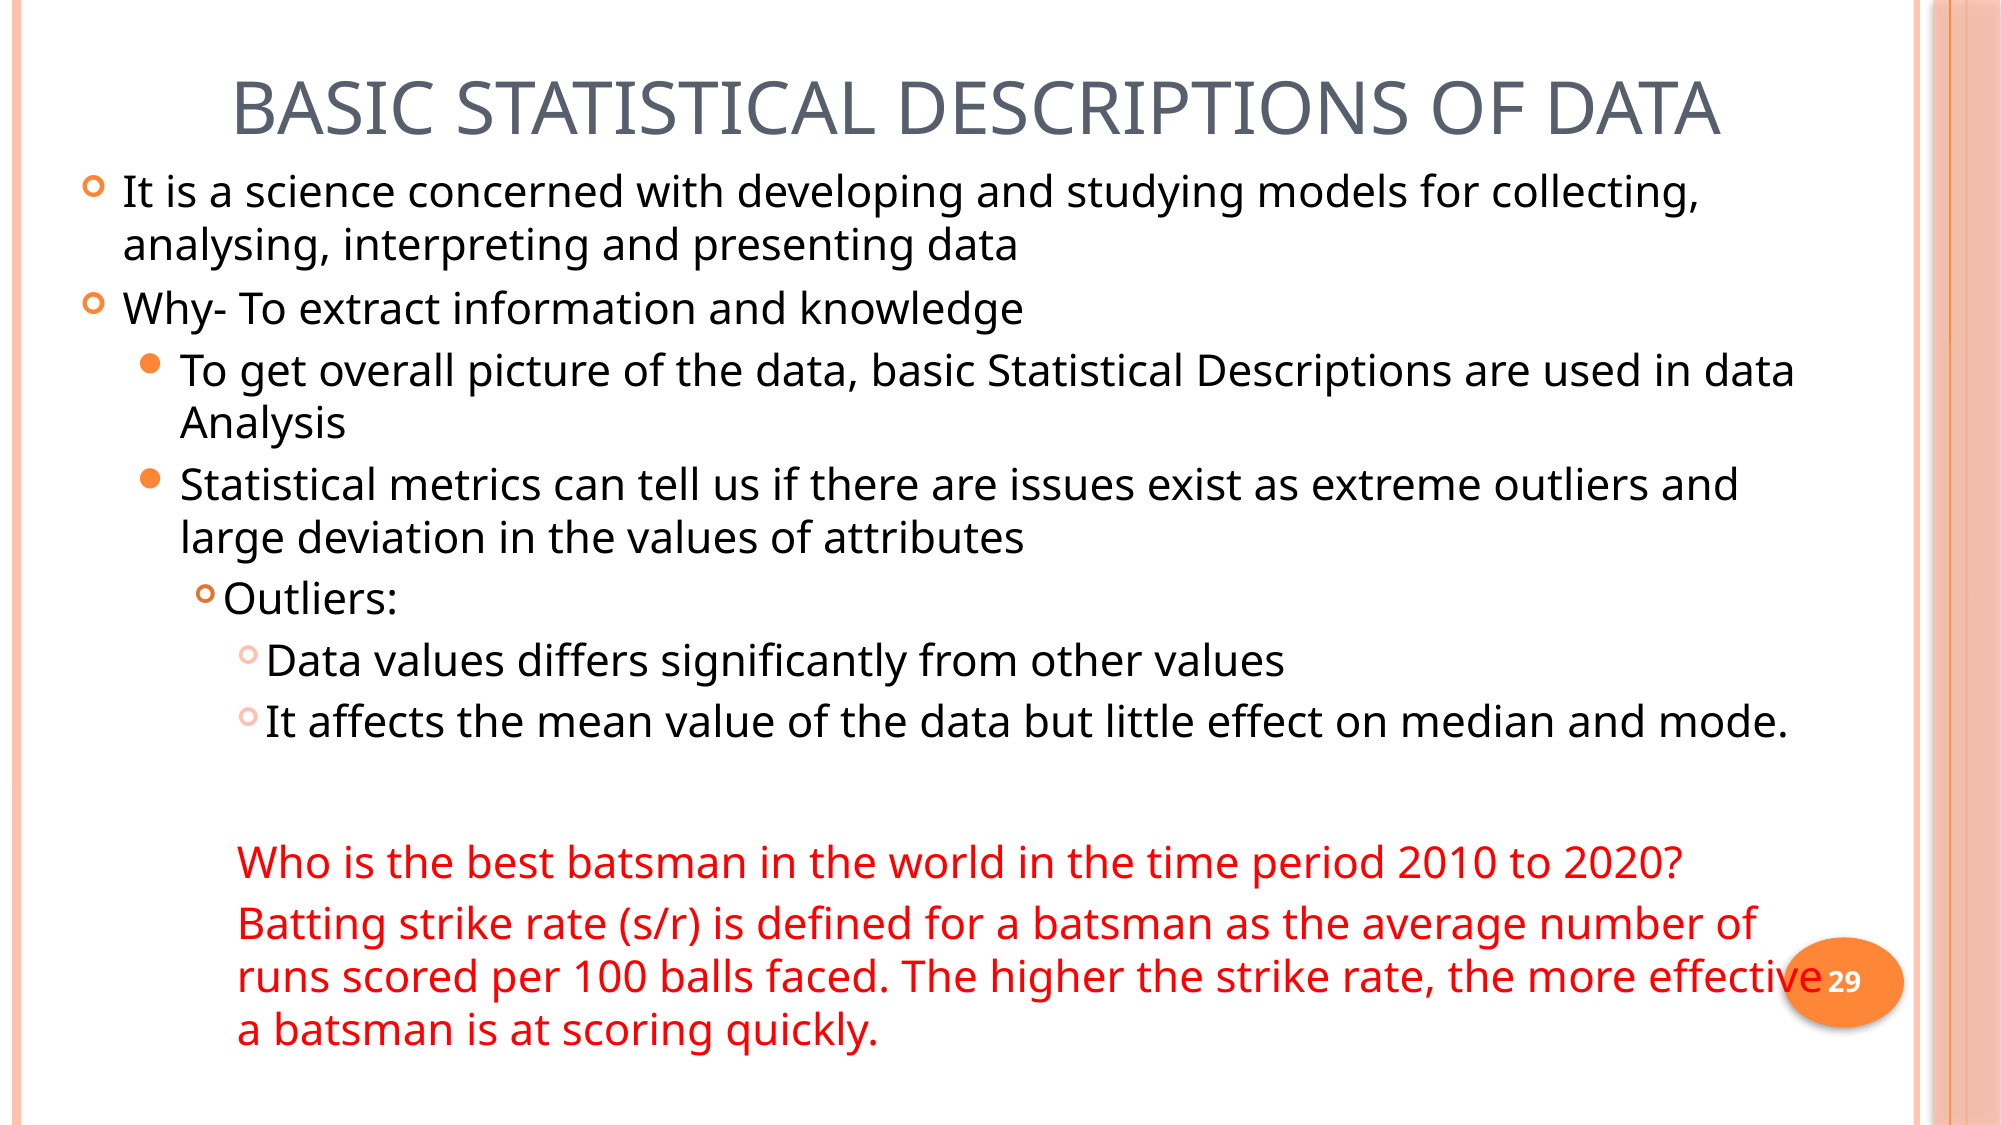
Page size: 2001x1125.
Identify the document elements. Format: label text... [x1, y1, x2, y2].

title Basic Statistical Descriptions of Data [99, 0, 1853, 156]
list It is a science concerned with developing and studying models for collecting, analysing, interpreting and presenting data Why- To extract information and knowledge To get overall picture of the data, basic Statistical Descriptions are used in data Analysis Statistical metrics can tell us if there are issues exist as extreme outliers and large deviation in the values of attributes Outliers: Data values differs significantly from other values It affects the mean value of the data but little effect on median and mode. Who is the best batsman in the world in the time period 2010 to 2020? Batting strike rate (s/r) is defined for a batsman as the average number of runs scored per 100 balls faced. The higher the strike rate, the more effective a batsman is at scoring quickly. [65, 156, 1853, 1062]
slide_number 29 [1777, 940, 1912, 1027]
